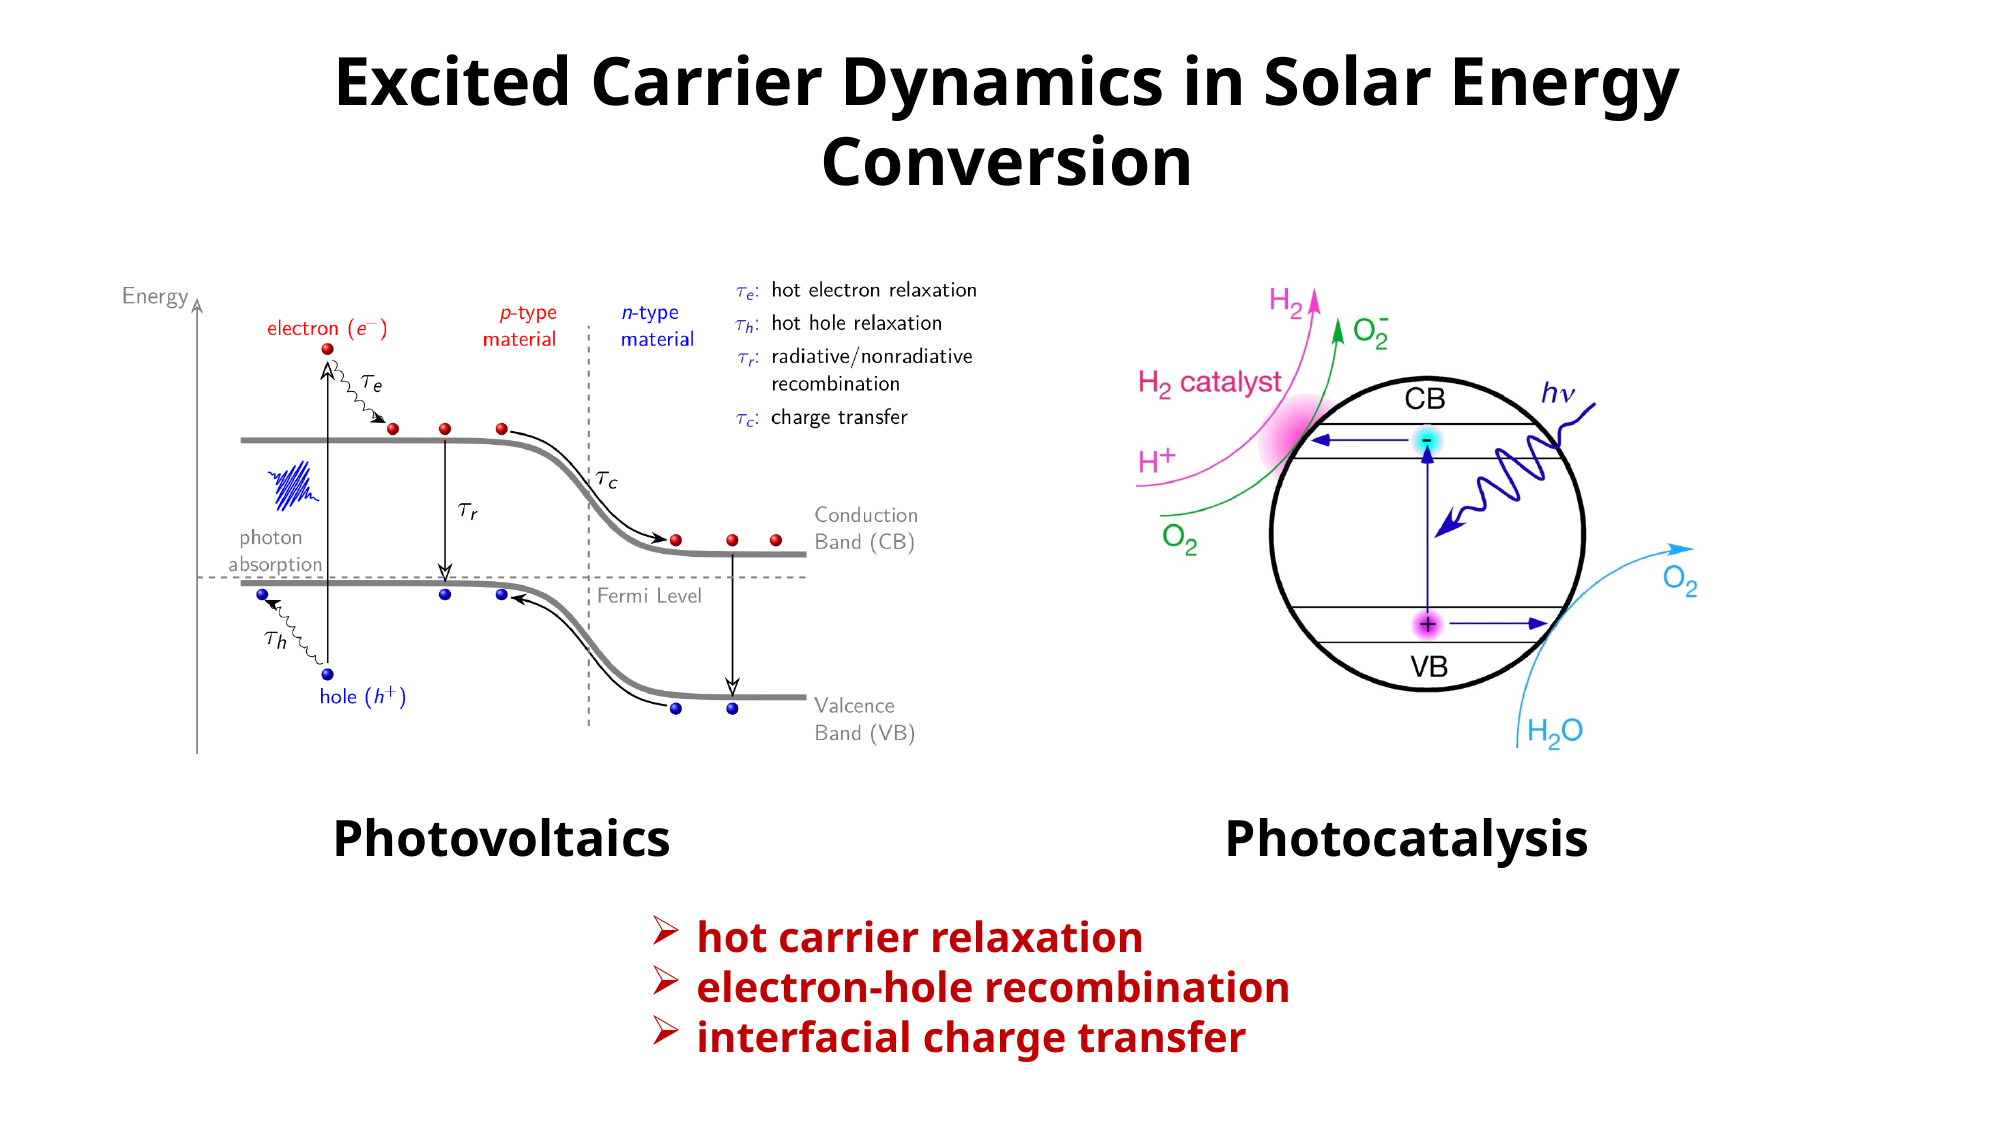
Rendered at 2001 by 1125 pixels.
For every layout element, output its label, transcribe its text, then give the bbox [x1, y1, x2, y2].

text_box Photocatalysis [1210, 799, 1625, 874]
text_box Excited Carrier Dynamics in Solar Energy Conversion [264, 31, 1750, 207]
text_box hot carrier relaxation electron-hole recombination interfacial charge transfer [634, 903, 1488, 1069]
picture [1136, 281, 1699, 754]
text_box Photovoltaics [317, 799, 706, 874]
picture [123, 281, 976, 754]
